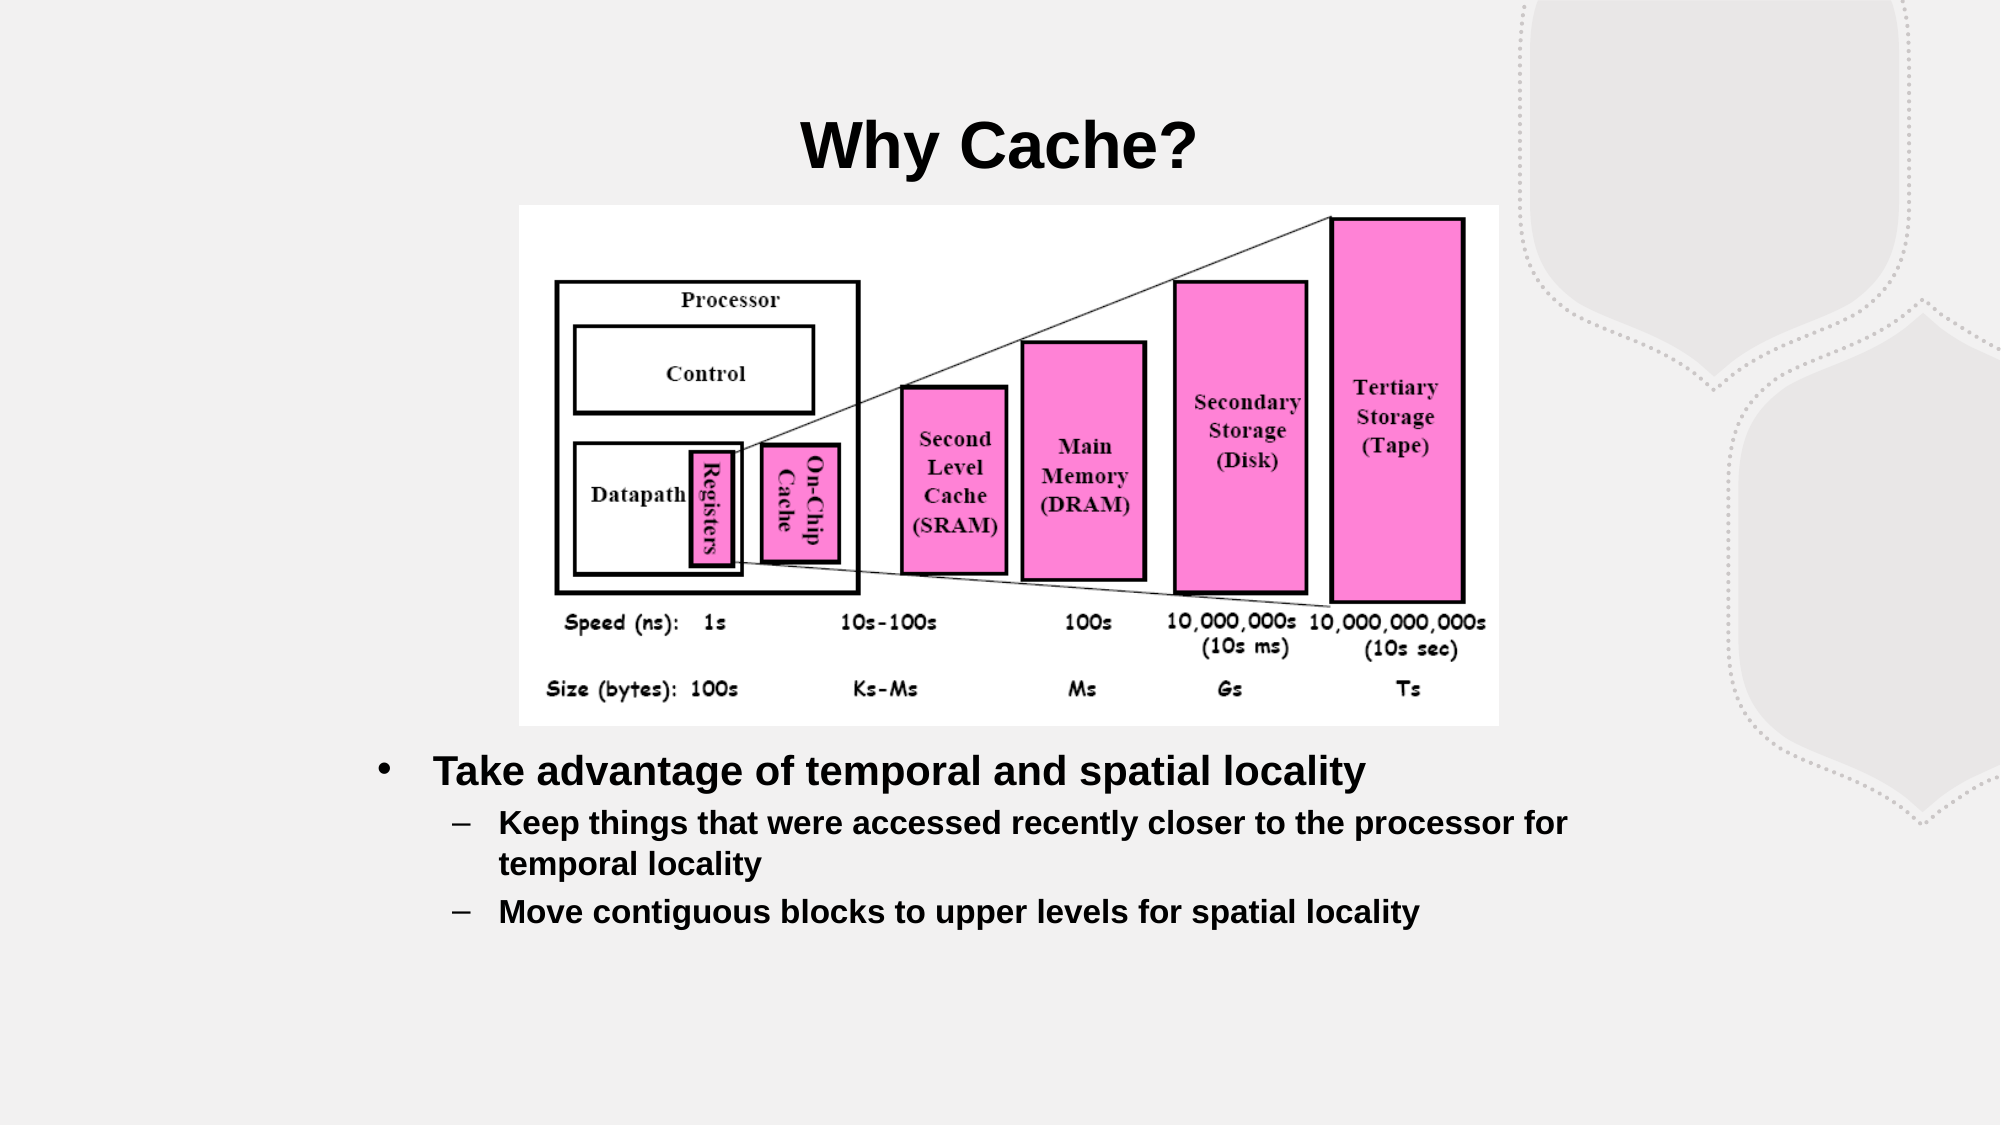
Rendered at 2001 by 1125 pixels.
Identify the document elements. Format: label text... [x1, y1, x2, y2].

picture [518, 205, 1499, 726]
text_box Why Cache? [362, 48, 1638, 236]
text_box Take advantage of temporal and spatial locality Keep things that were accessed recently closer to the processor for temporal locality Move contiguous blocks to upper levels for spatial locality [362, 735, 1638, 985]
